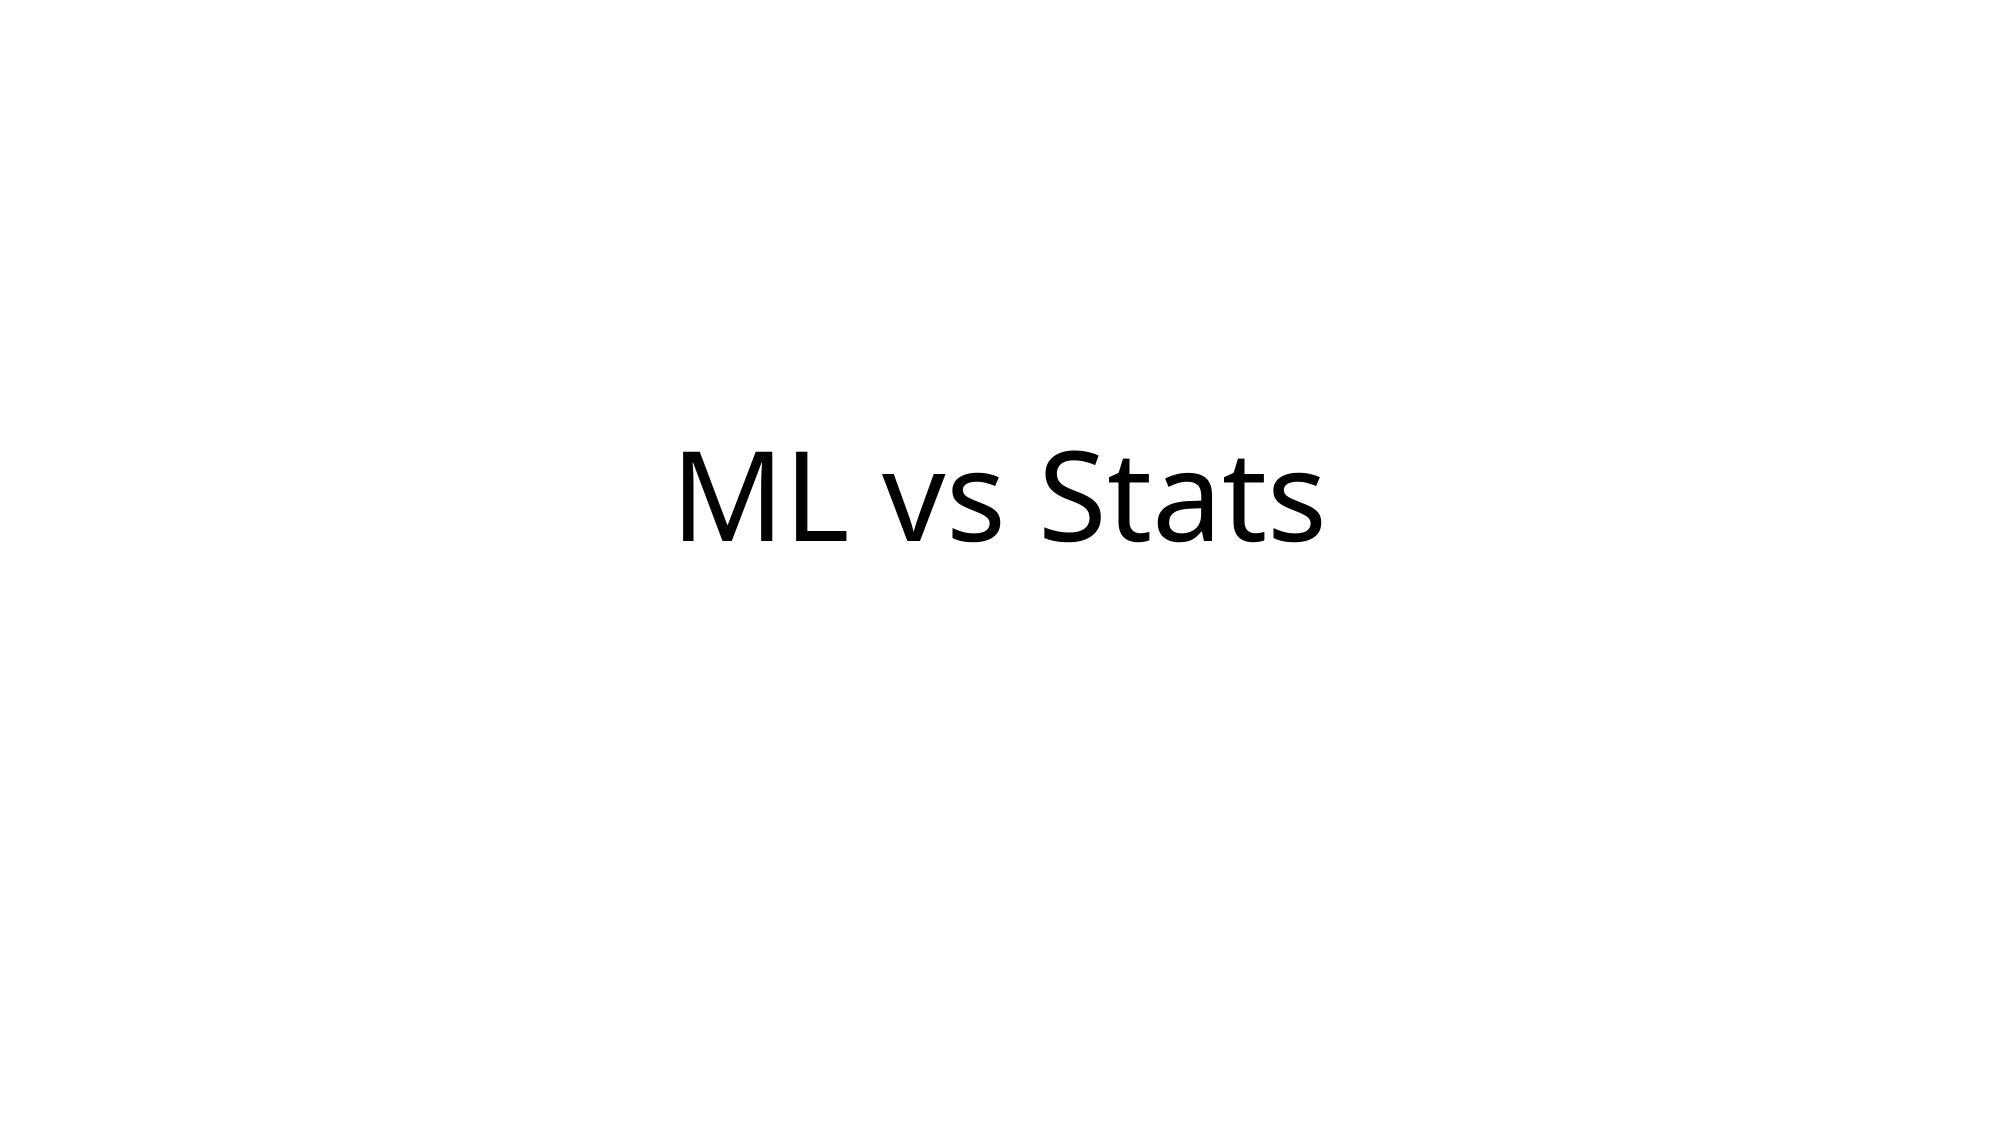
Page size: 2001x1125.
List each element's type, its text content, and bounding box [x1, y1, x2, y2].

title ML vs Stats [249, 184, 1750, 576]
